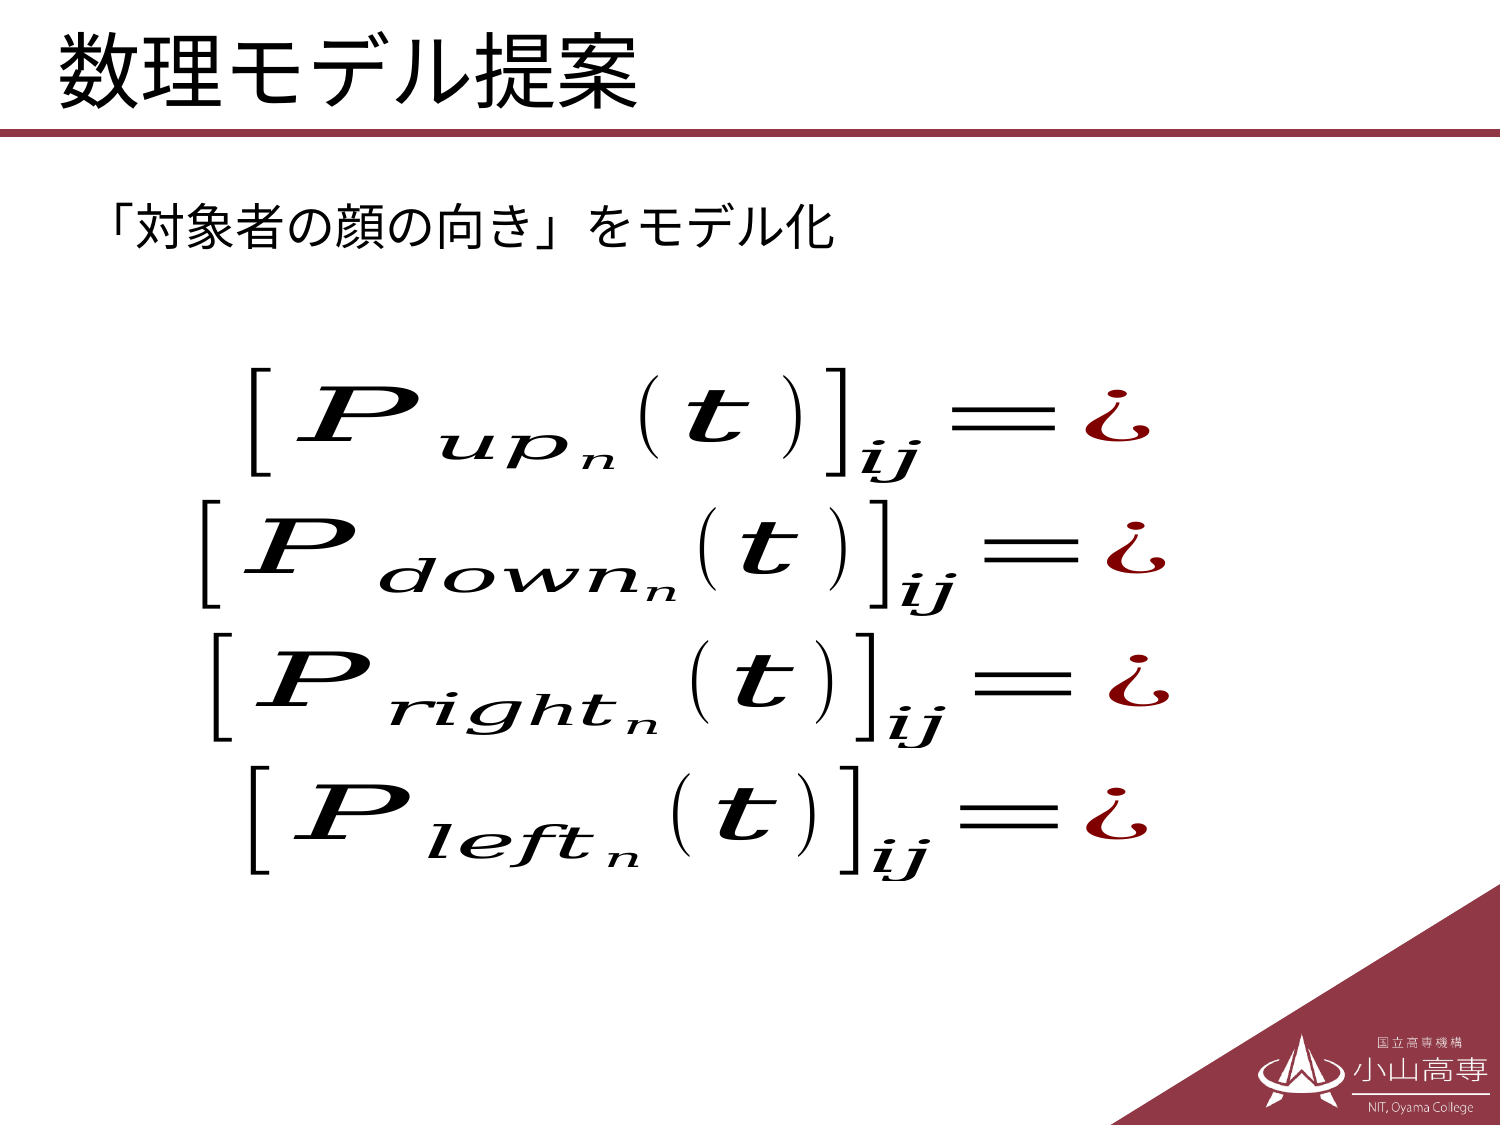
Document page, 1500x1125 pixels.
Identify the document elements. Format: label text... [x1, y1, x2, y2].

picture [1112, 885, 1500, 1125]
picture [0, 129, 1500, 137]
text_box 「対象者の顔の向き」をモデル化 [70, 187, 1088, 263]
title 数理モデル提案 [42, 20, 1294, 130]
